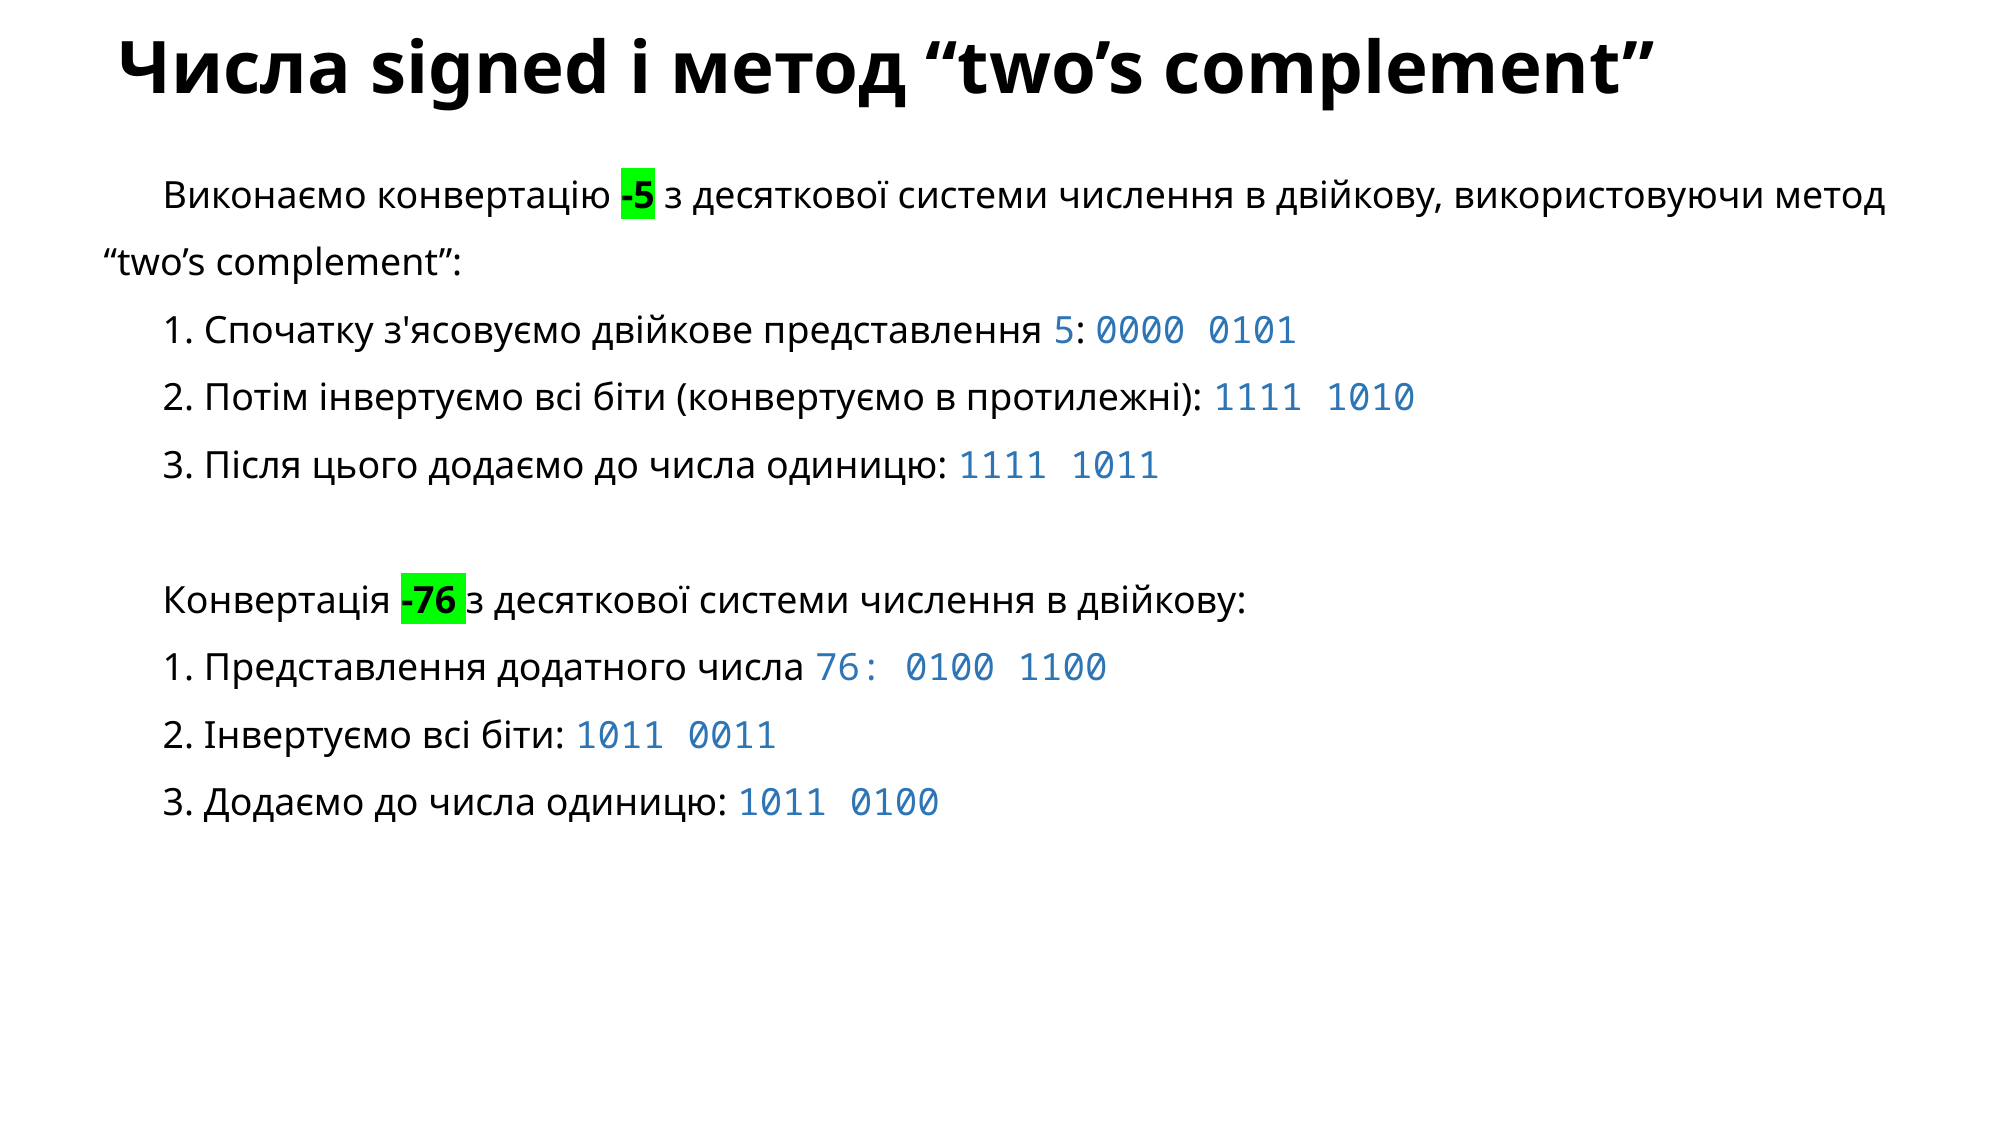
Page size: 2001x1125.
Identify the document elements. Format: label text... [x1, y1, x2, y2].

title Числа signed і метод “two’s complement” [0, 0, 2000, 140]
list Виконаємо конвертацію -5 з десяткової системи числення в двійкову, використовуючи метод “two’s complement”: 1. Спочатку з'ясовуємо двійкове представлення 5: 0000 0101 2. Потім інвертуємо всі біти (конвертуємо в протилежні): 1111 1010 3. Після цього додаємо до числа одиницю: 1111 1011 Конвертація -76 з десяткової системи числення в двійкову: 1. Представлення додатного числа 76: 0100 1100 2. Інвертуємо всі біти: 1011 0011 3. Додаємо до числа одиницю: 1011 0100 [0, 140, 2000, 1125]
